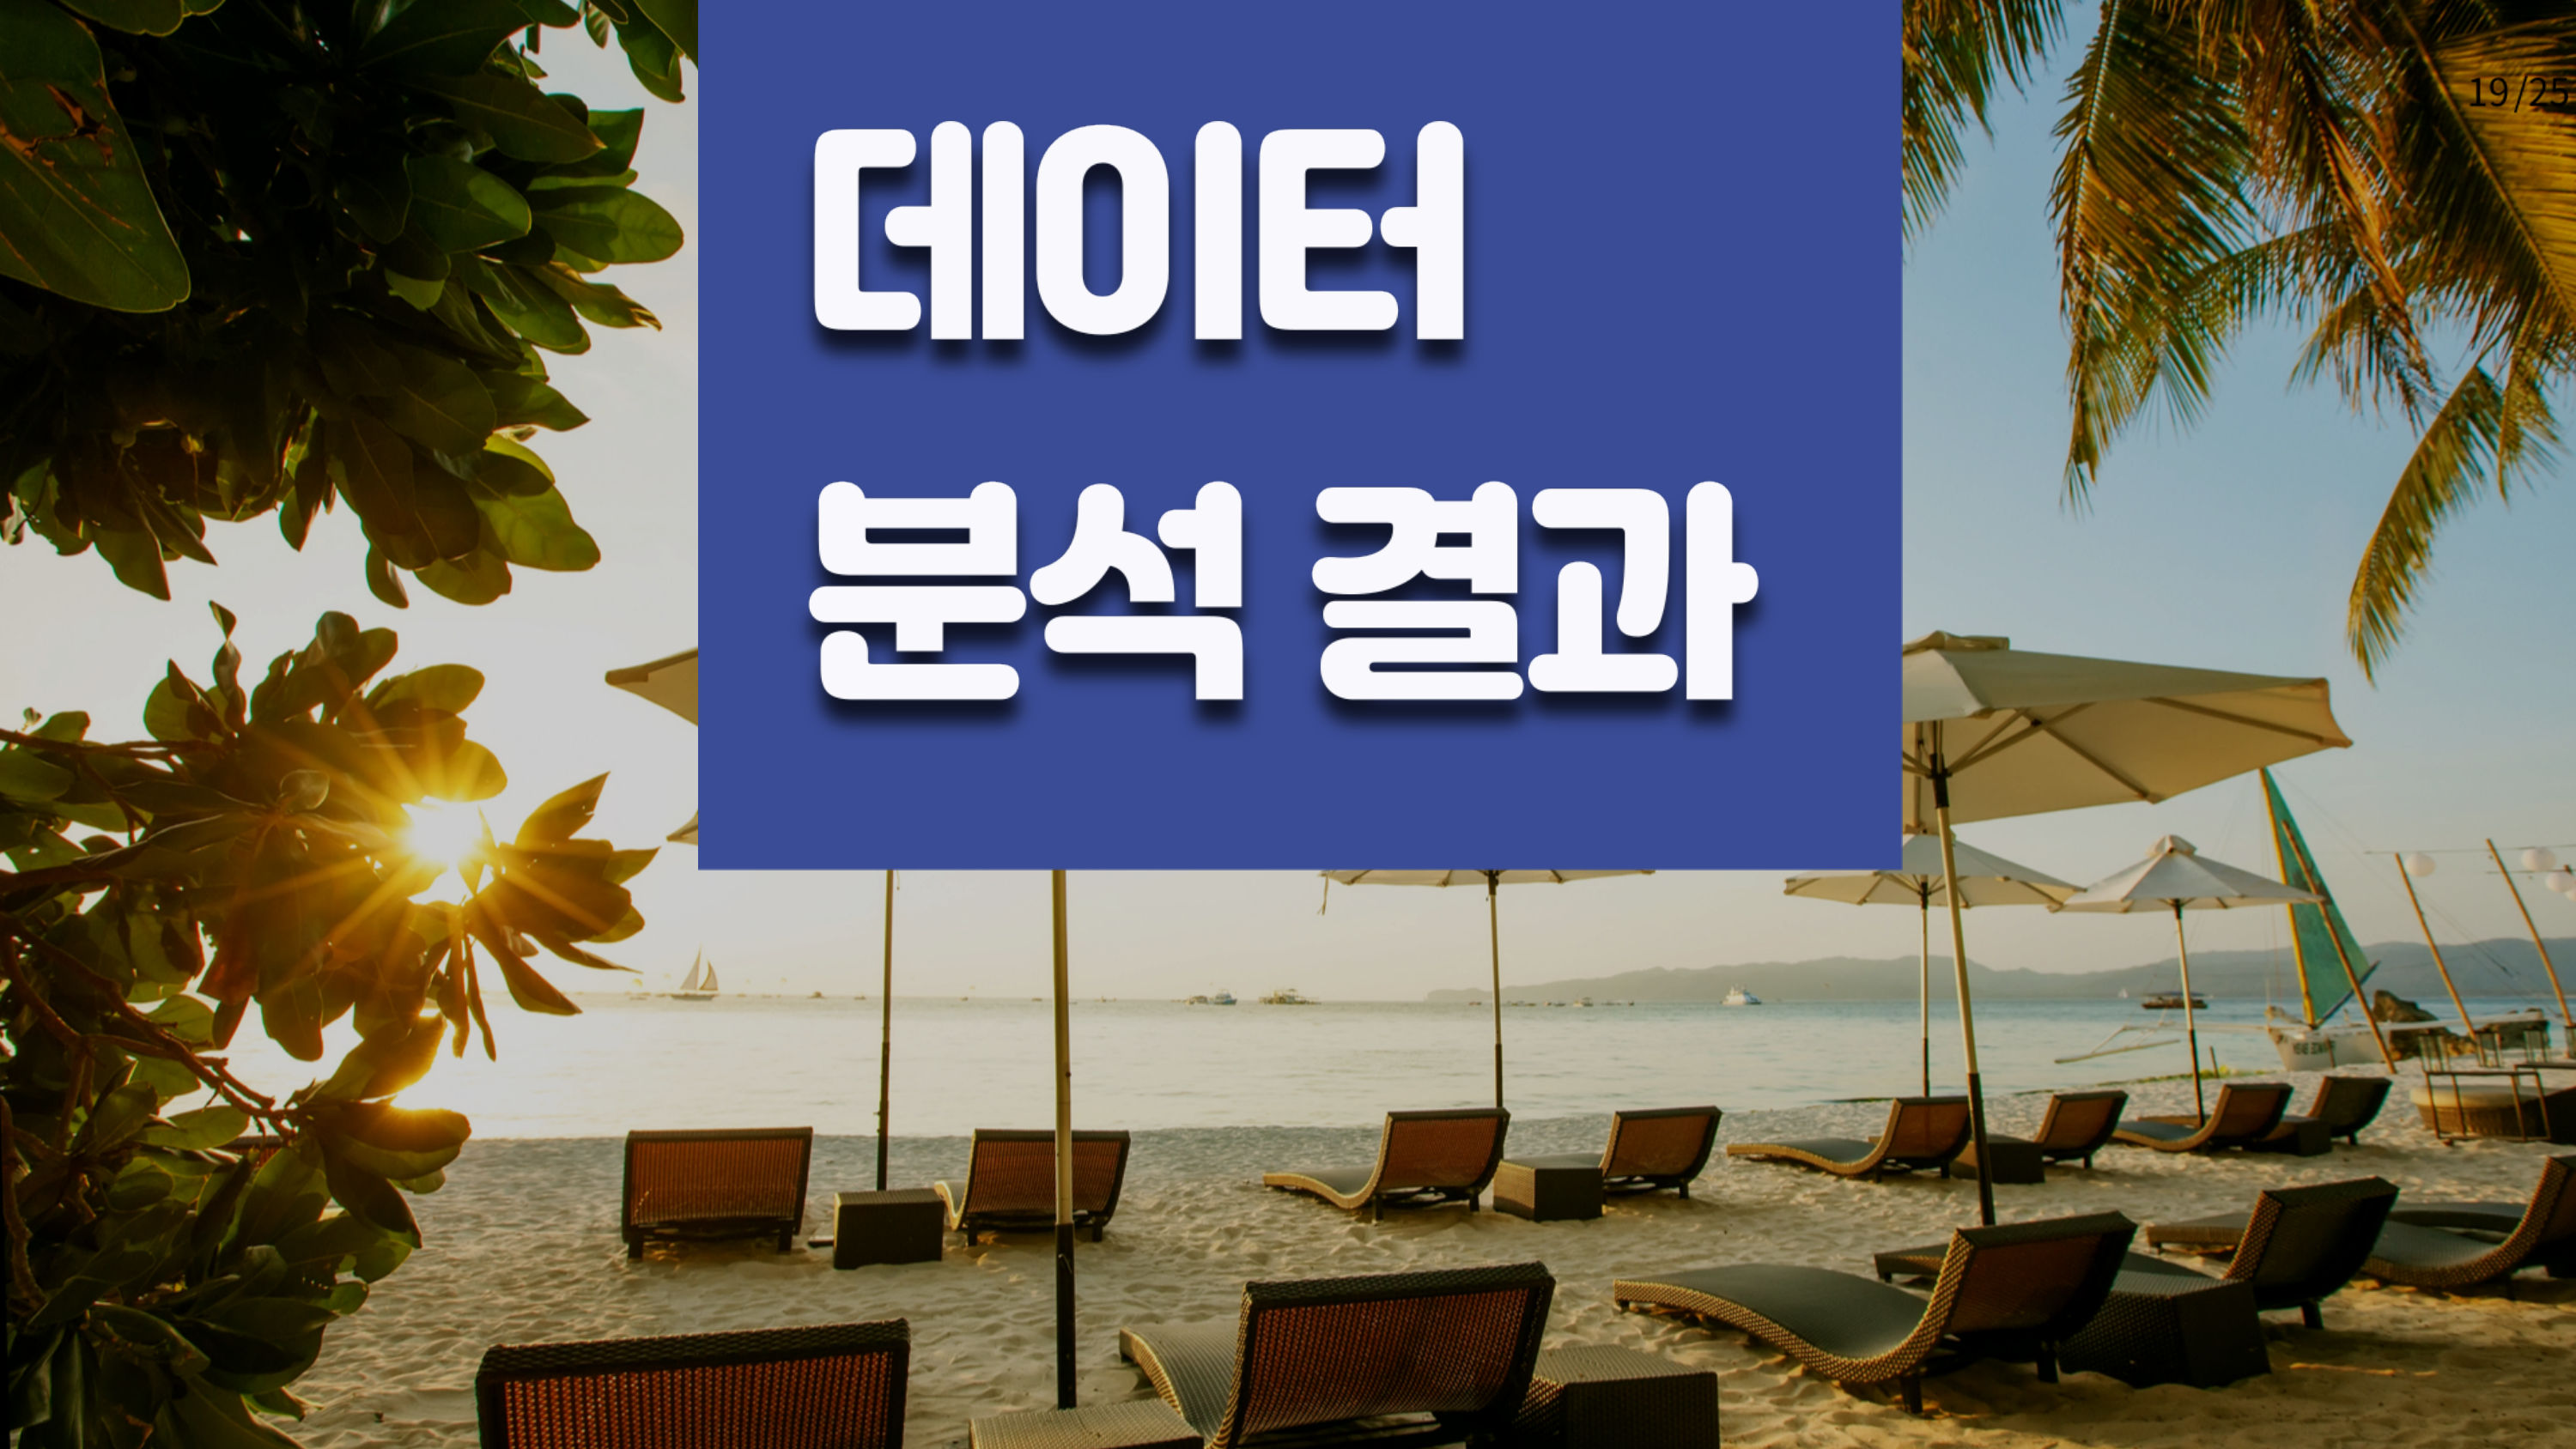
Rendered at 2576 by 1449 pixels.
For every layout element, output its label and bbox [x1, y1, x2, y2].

picture [592, 0, 2576, 1330]
text_box [0, 0, 2576, 1449]
